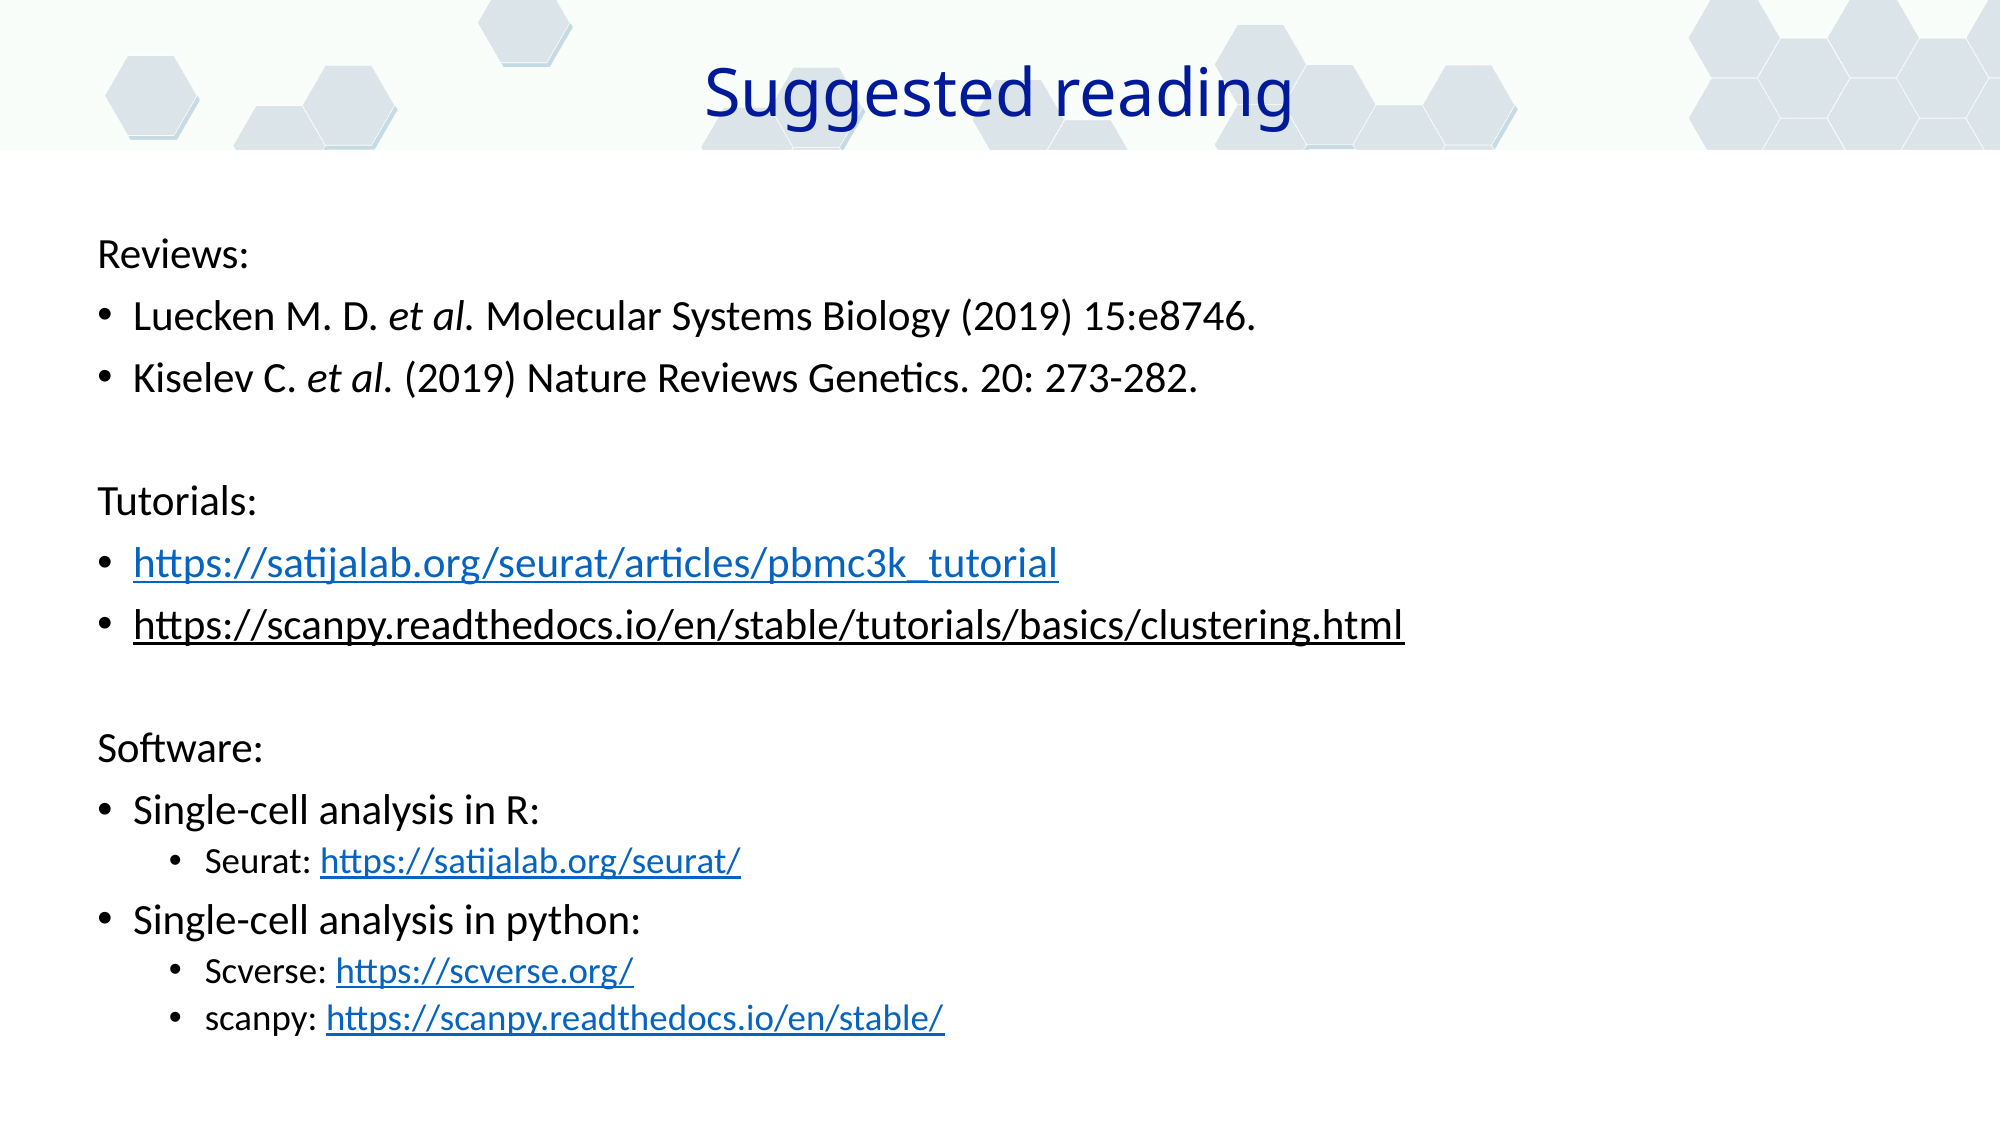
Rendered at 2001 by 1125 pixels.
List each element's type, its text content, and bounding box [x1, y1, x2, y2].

list Reviews: Luecken M. D. et al. Molecular Systems Biology (2019) 15:e8746. Kiselev C. et al. (2019) Nature Reviews Genetics. 20: 273-282. Tutorials: https://satijalab.org/seurat/articles/pbmc3k_tutorial https://scanpy.readthedocs.io/en/stable/tutorials/basics/clustering.html Software: Single-cell analysis in R: Seurat: https://satijalab.org/seurat/ Single-cell analysis in python: Scverse: https://scverse.org/ scanpy: https://scanpy.readthedocs.io/en/stable/ [97, 231, 1898, 1040]
text_box Suggested reading [0, 0, 2000, 181]
